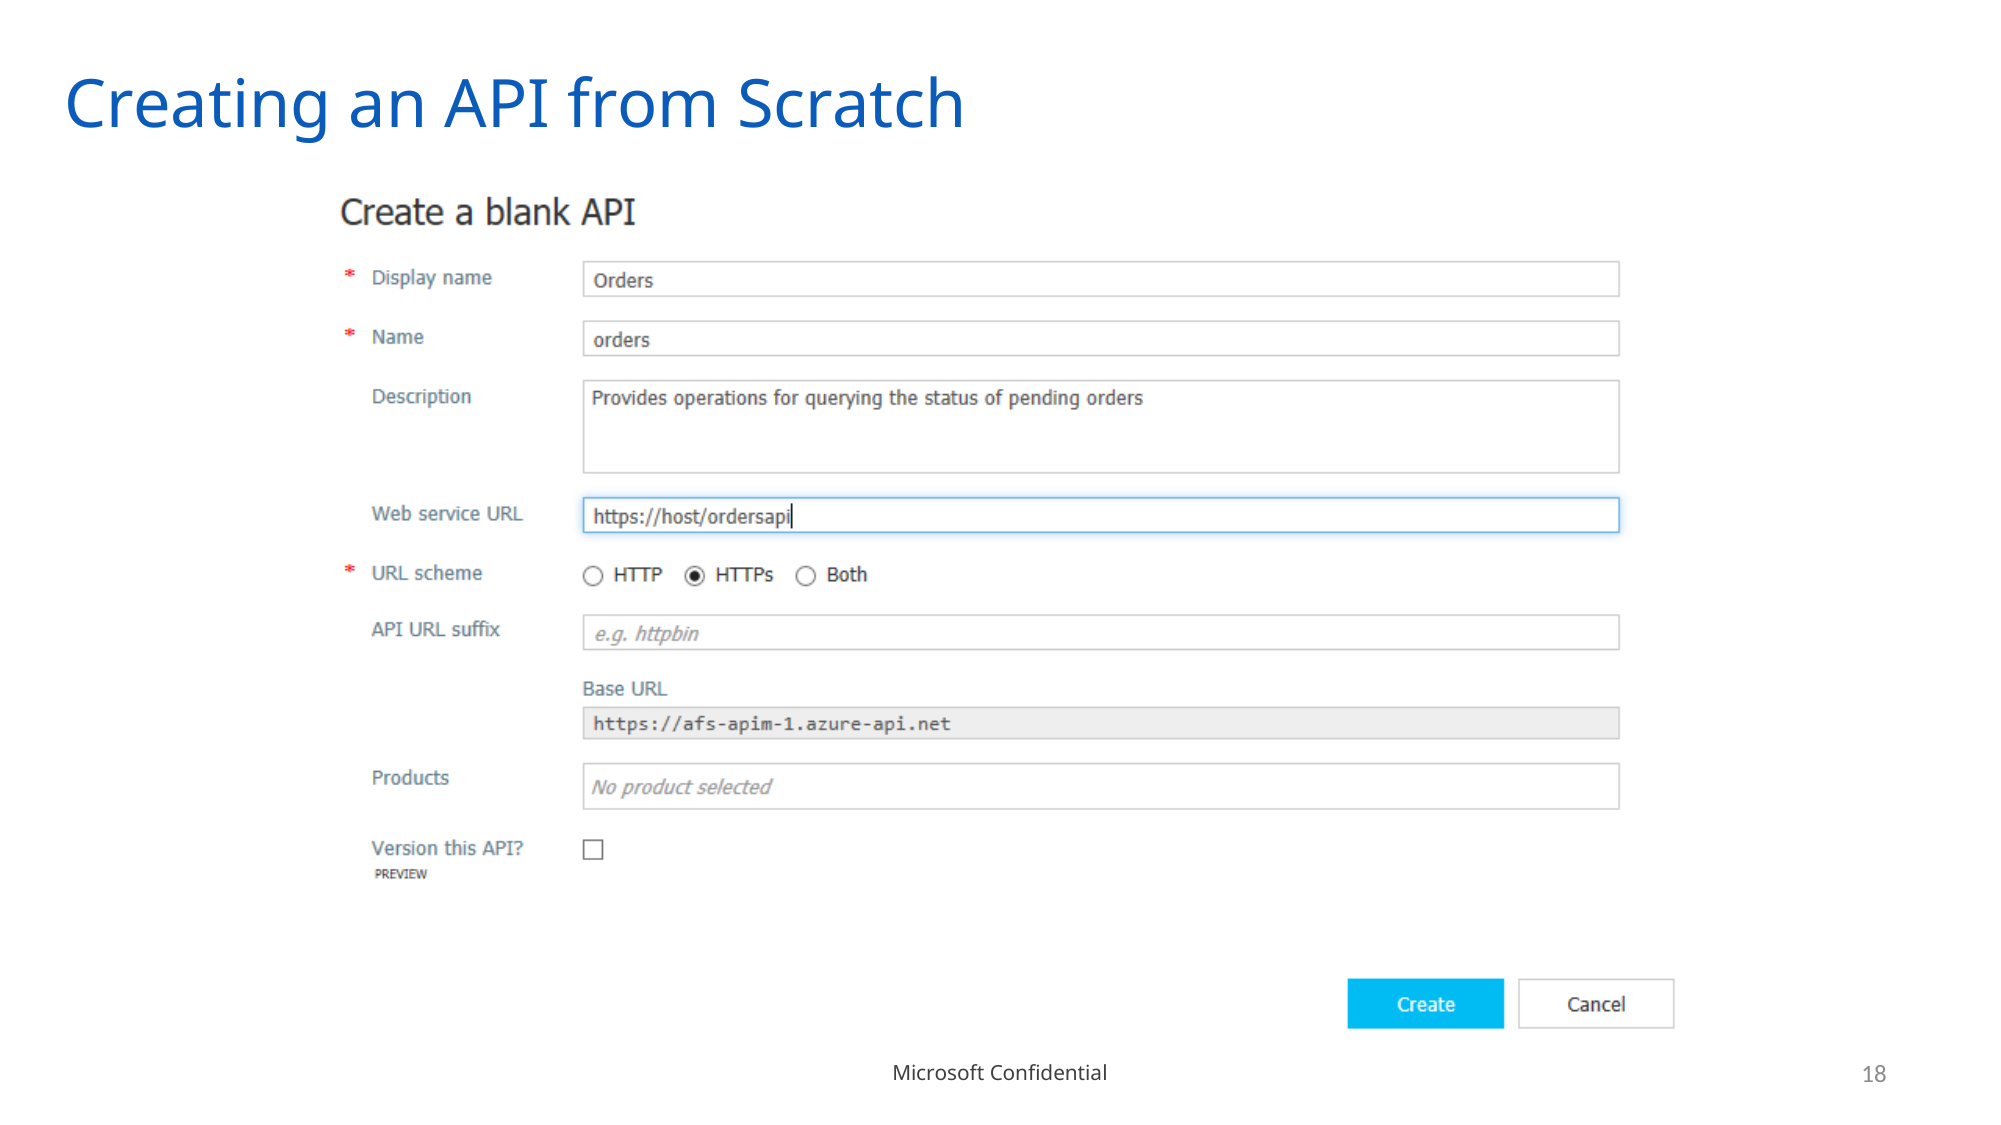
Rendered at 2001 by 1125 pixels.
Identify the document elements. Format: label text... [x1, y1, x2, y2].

picture [311, 169, 1689, 1043]
title Creating an API from Scratch [49, 49, 1899, 162]
slide_number 18 [1451, 1042, 1902, 1103]
